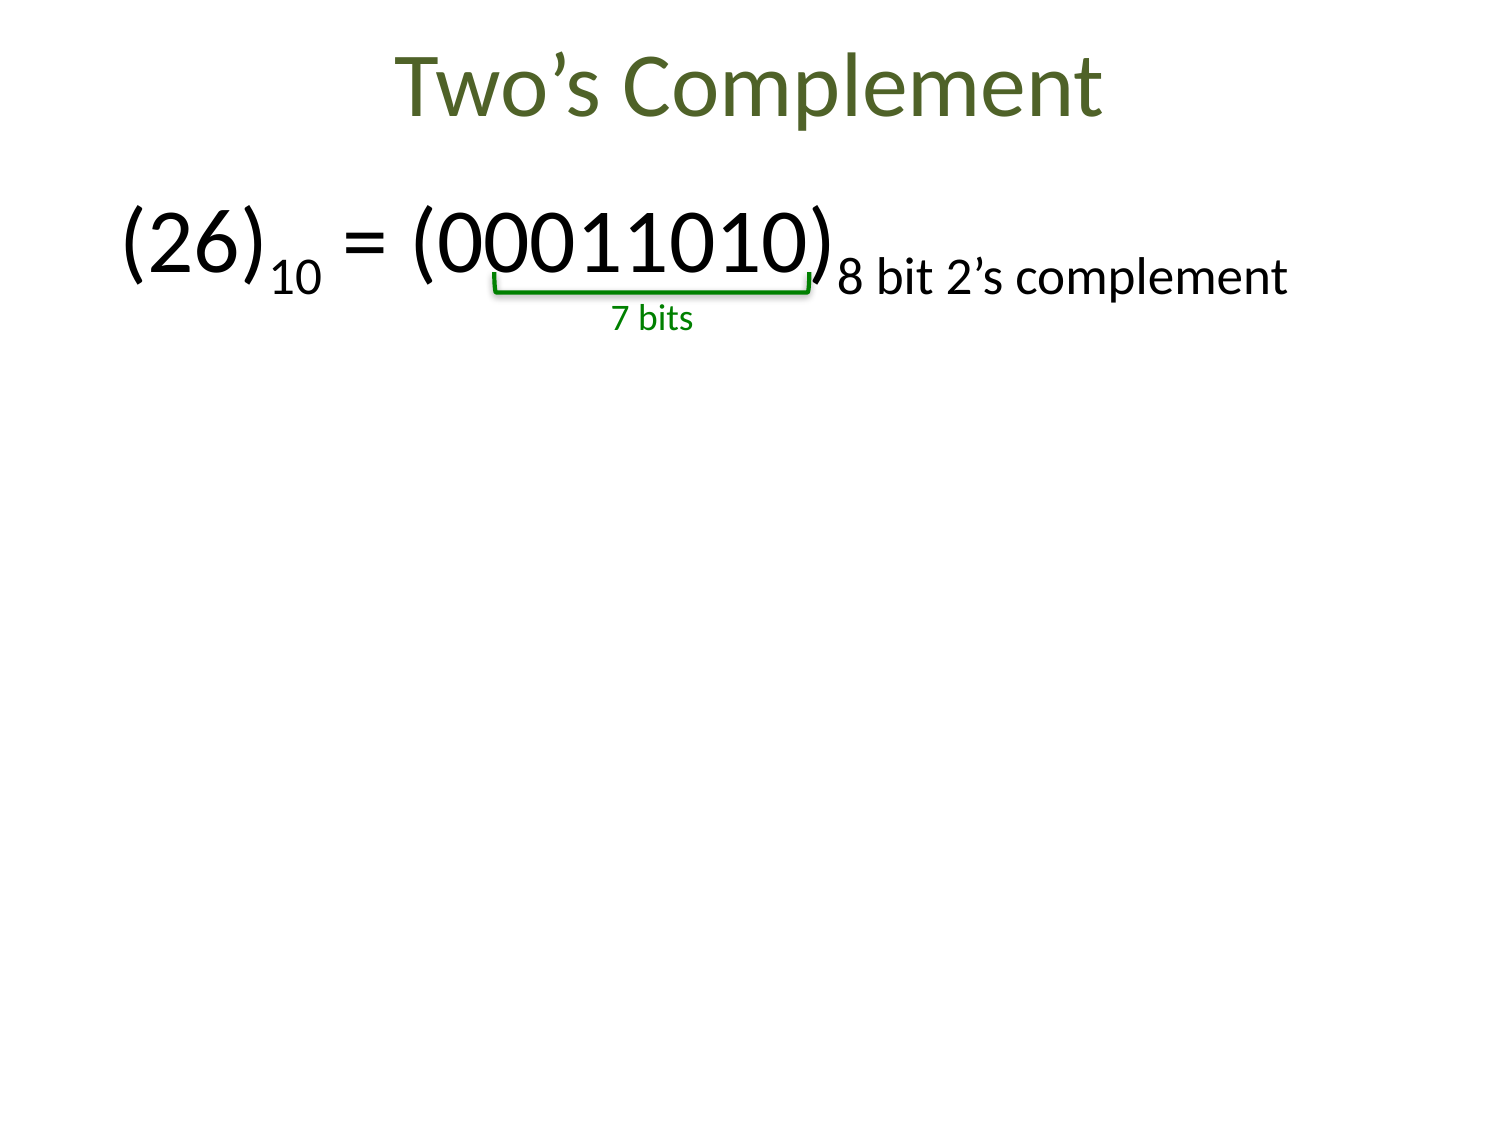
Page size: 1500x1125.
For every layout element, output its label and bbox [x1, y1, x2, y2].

title [75, 0, 1425, 174]
list [29, 172, 1500, 396]
text_box [492, 272, 812, 346]
